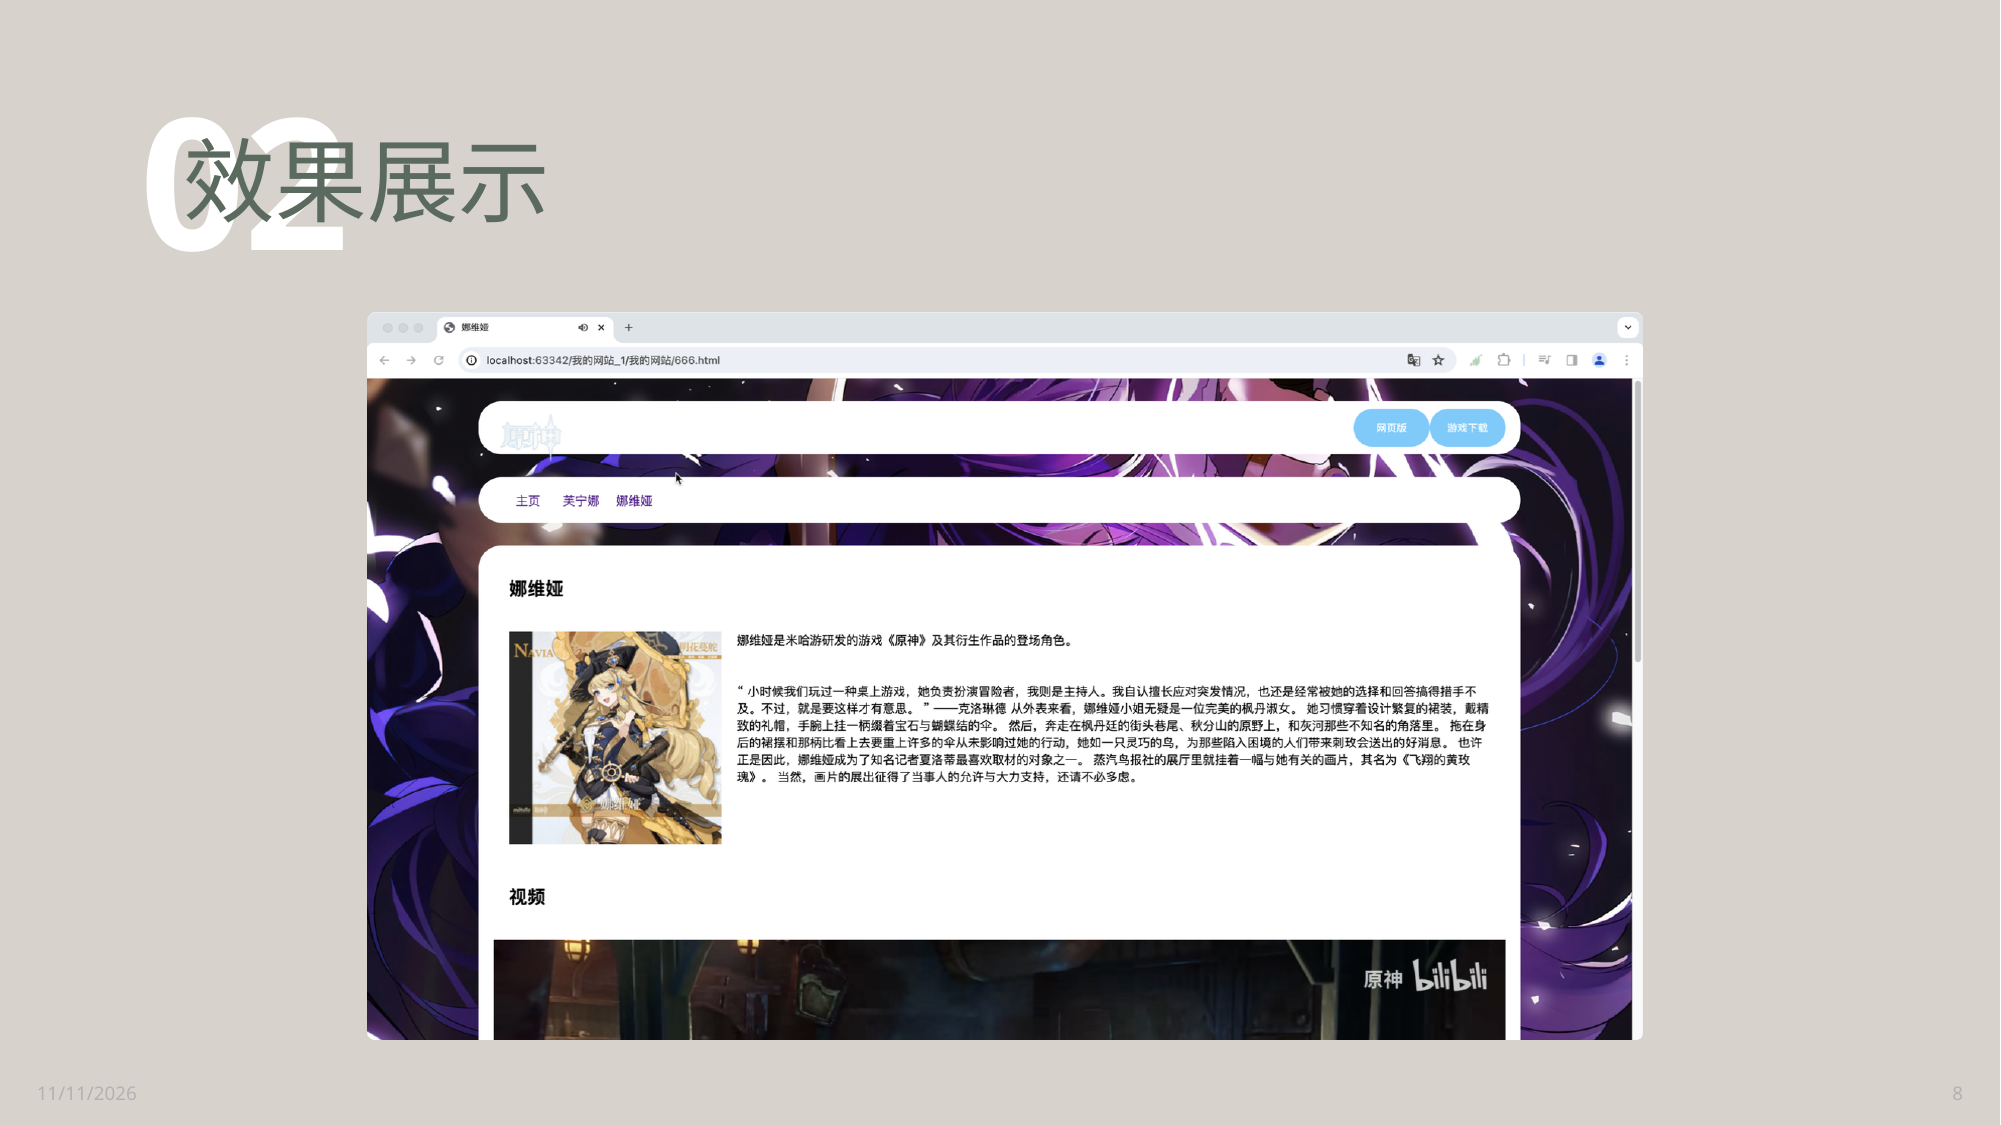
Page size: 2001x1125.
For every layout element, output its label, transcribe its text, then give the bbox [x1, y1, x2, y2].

picture [367, 312, 1643, 1040]
list 02 [124, 84, 610, 304]
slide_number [21, 1064, 472, 1124]
title 效果展示 [168, 76, 815, 297]
slide_number 8 [1528, 1064, 1979, 1124]
